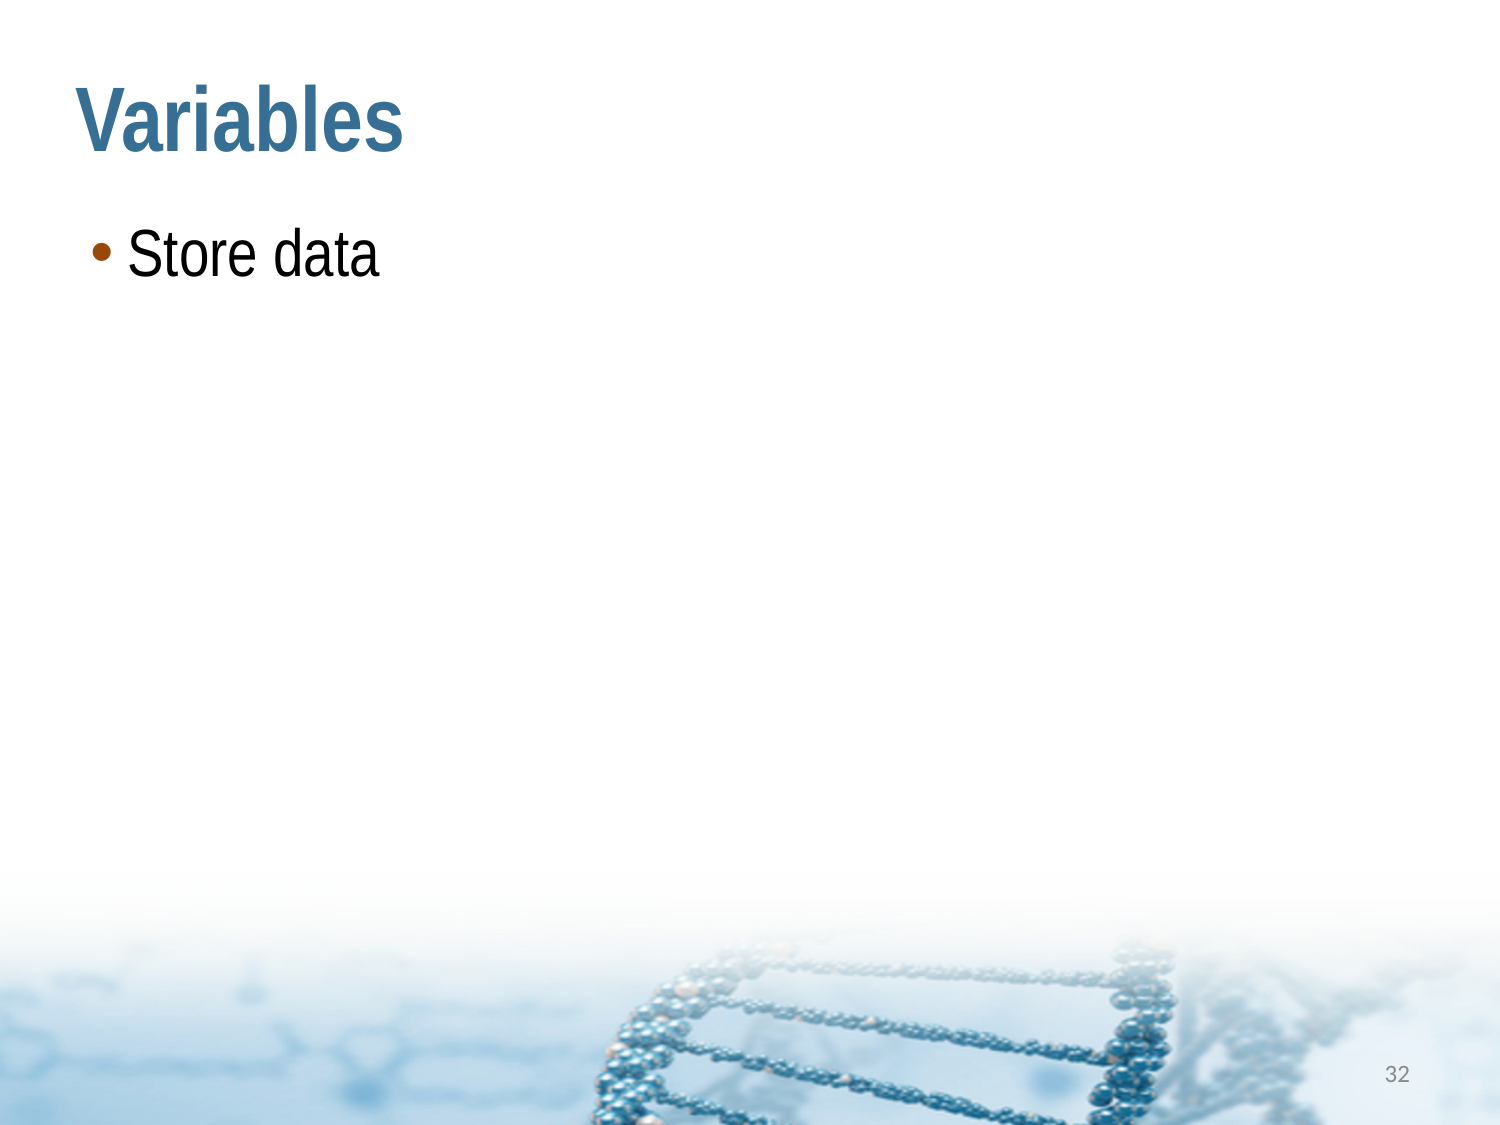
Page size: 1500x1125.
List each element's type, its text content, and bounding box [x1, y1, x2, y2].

title Variables [60, 20, 1455, 209]
picture [0, 862, 1500, 1125]
list Store data [75, 211, 1425, 998]
slide_number 32 [1074, 1042, 1425, 1103]
